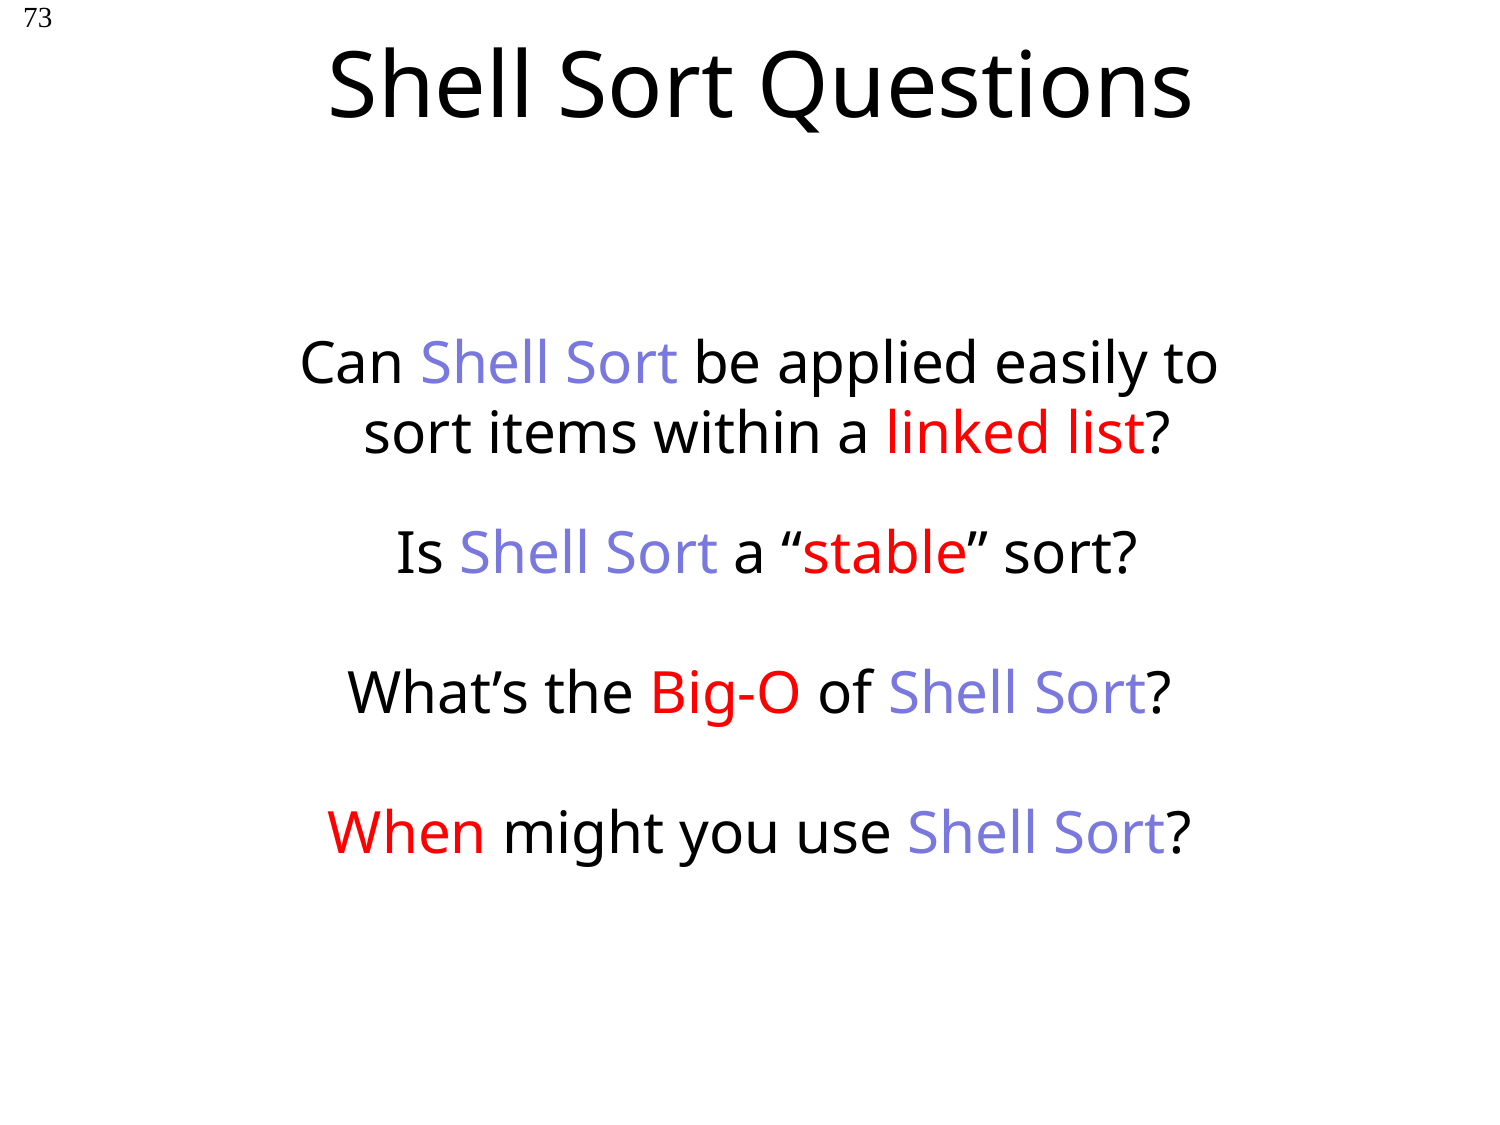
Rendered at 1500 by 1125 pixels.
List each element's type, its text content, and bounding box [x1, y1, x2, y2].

text_box Can Shell Sort be applied easily to sort items within a linked list? Is Shell Sort a “stable” sort? What’s the Big-O of Shell Sort? When might you use Shell Sort? [132, 267, 1402, 943]
title Shell Sort Questions [112, 0, 1388, 175]
slide_number 73 [0, 0, 68, 67]
